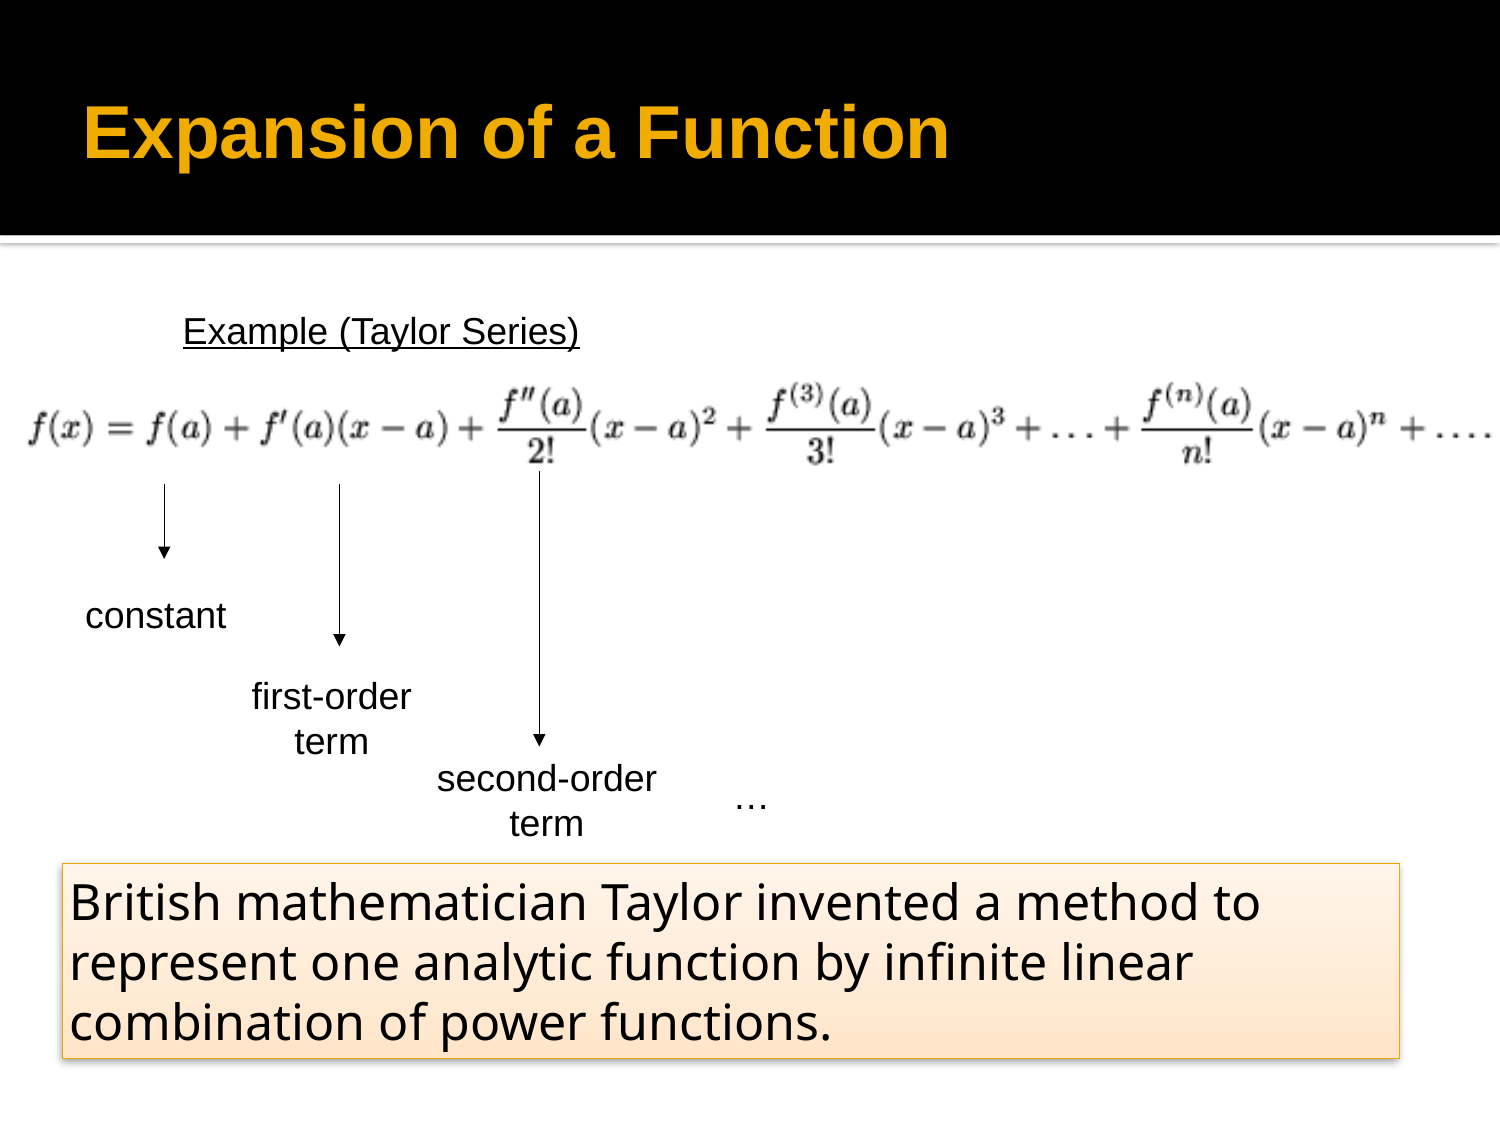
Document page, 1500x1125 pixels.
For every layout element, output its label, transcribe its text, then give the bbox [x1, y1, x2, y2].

picture [0, 381, 1500, 476]
text_box second-order term [429, 746, 665, 852]
text_box [333, 484, 346, 647]
text_box [533, 484, 546, 746]
title Expansion of a Function [74, 24, 1426, 232]
text_box British mathematician Taylor invented a method to represent one analytic function by infinite linear combination of power functions. [62, 863, 1400, 1059]
text_box constant [77, 583, 235, 644]
text_box [157, 484, 171, 560]
text_box Example (Taylor Series) [175, 299, 588, 360]
text_box first-order term [244, 664, 420, 770]
text_box … [724, 764, 778, 825]
